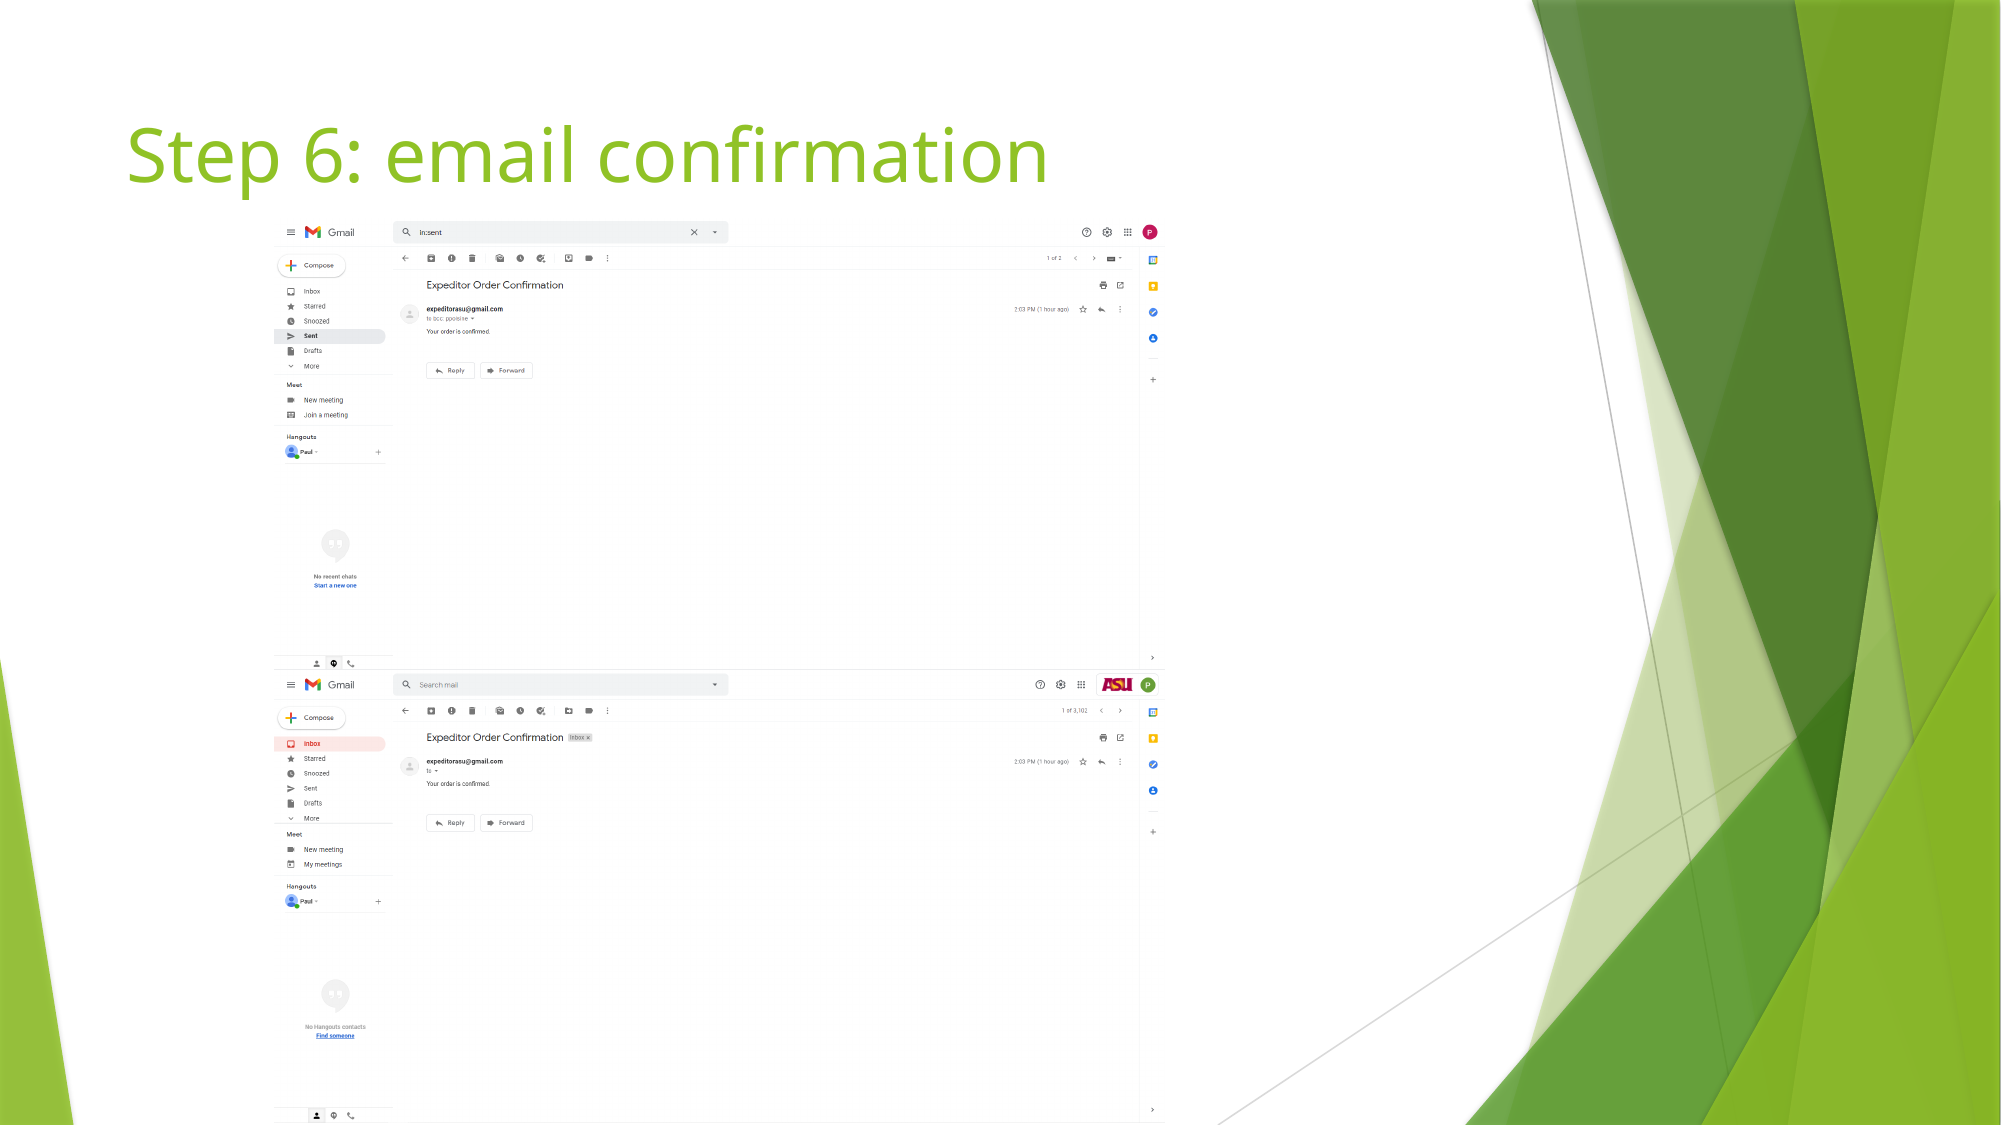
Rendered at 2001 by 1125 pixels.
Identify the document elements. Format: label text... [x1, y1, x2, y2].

title Step 6: email confirmation [111, 99, 1522, 317]
picture [273, 217, 1165, 1123]
